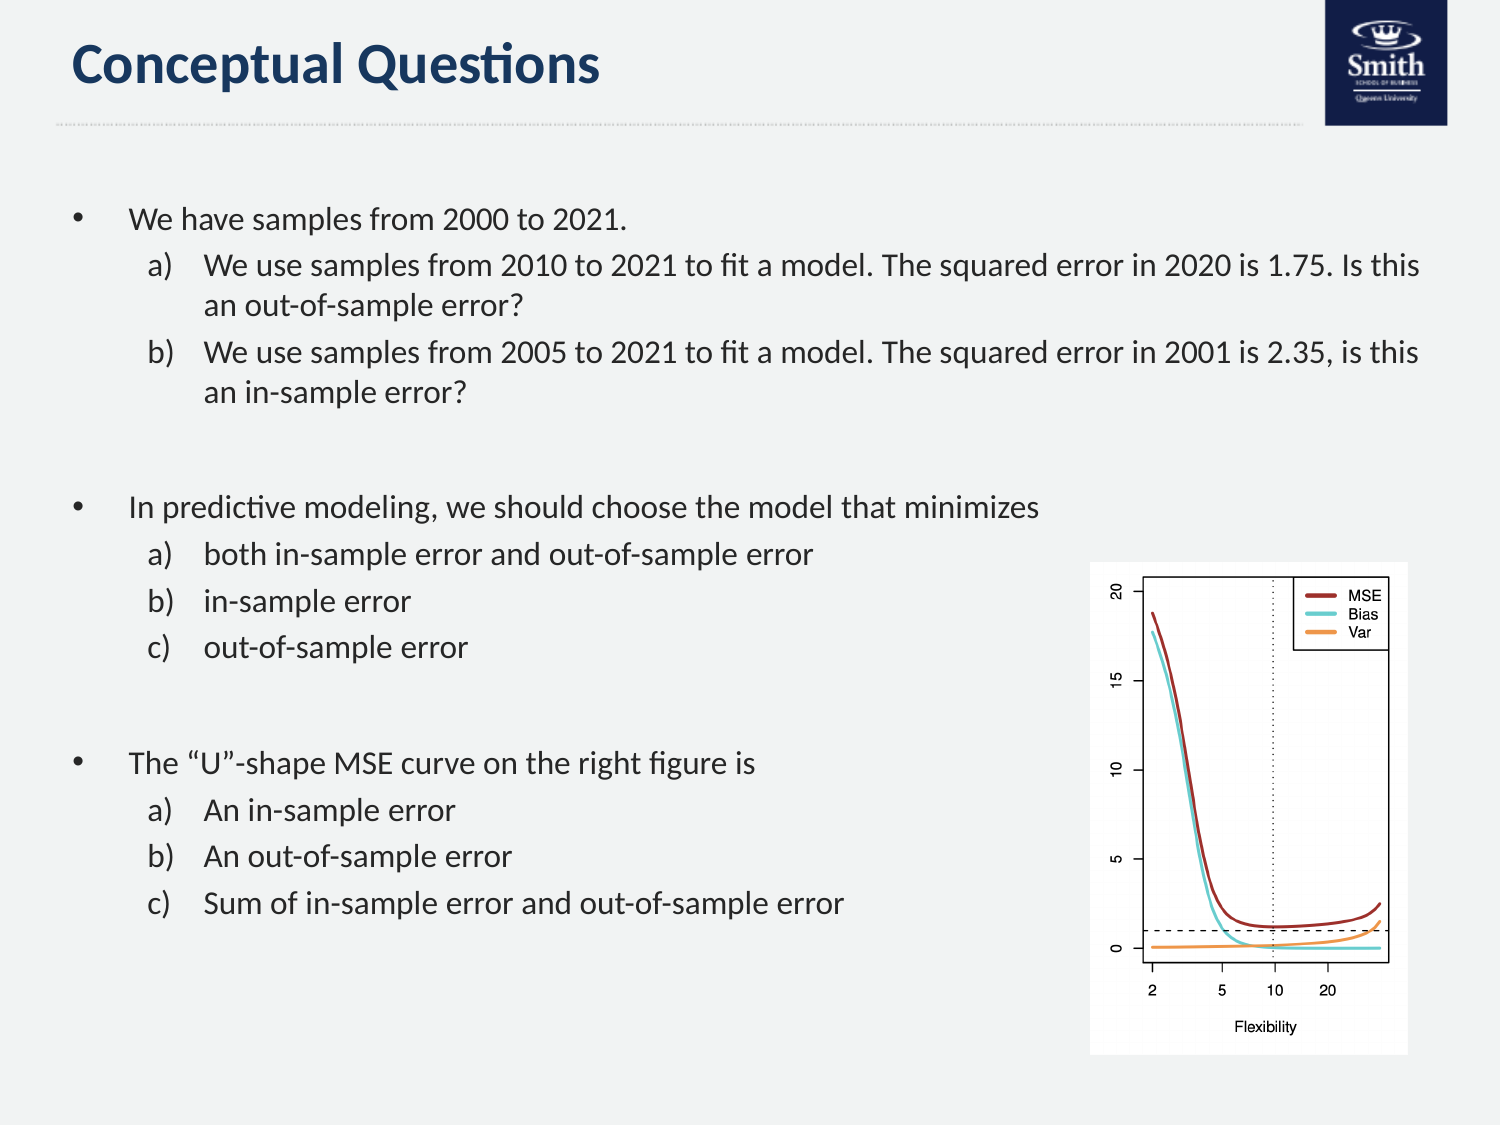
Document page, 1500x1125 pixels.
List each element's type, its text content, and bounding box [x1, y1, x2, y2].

list We have samples from 2000 to 2021. We use samples from 2010 to 2021 to fit a model. The squared error in 2020 is 1.75. Is this an out-of-sample error? We use samples from 2005 to 2021 to fit a model. The squared error in 2001 is 2.35, is this an in-sample error? In predictive modeling, we should choose the model that minimizes both in-sample error and out-of-sample error in-sample error out-of-sample error The “U”-shape MSE curve on the right figure is An in-sample error An out-of-sample error Sum of in-sample error and out-of-sample error [57, 189, 1443, 1098]
title Conceptual Questions [57, 7, 1288, 114]
picture [1090, 562, 1408, 1056]
